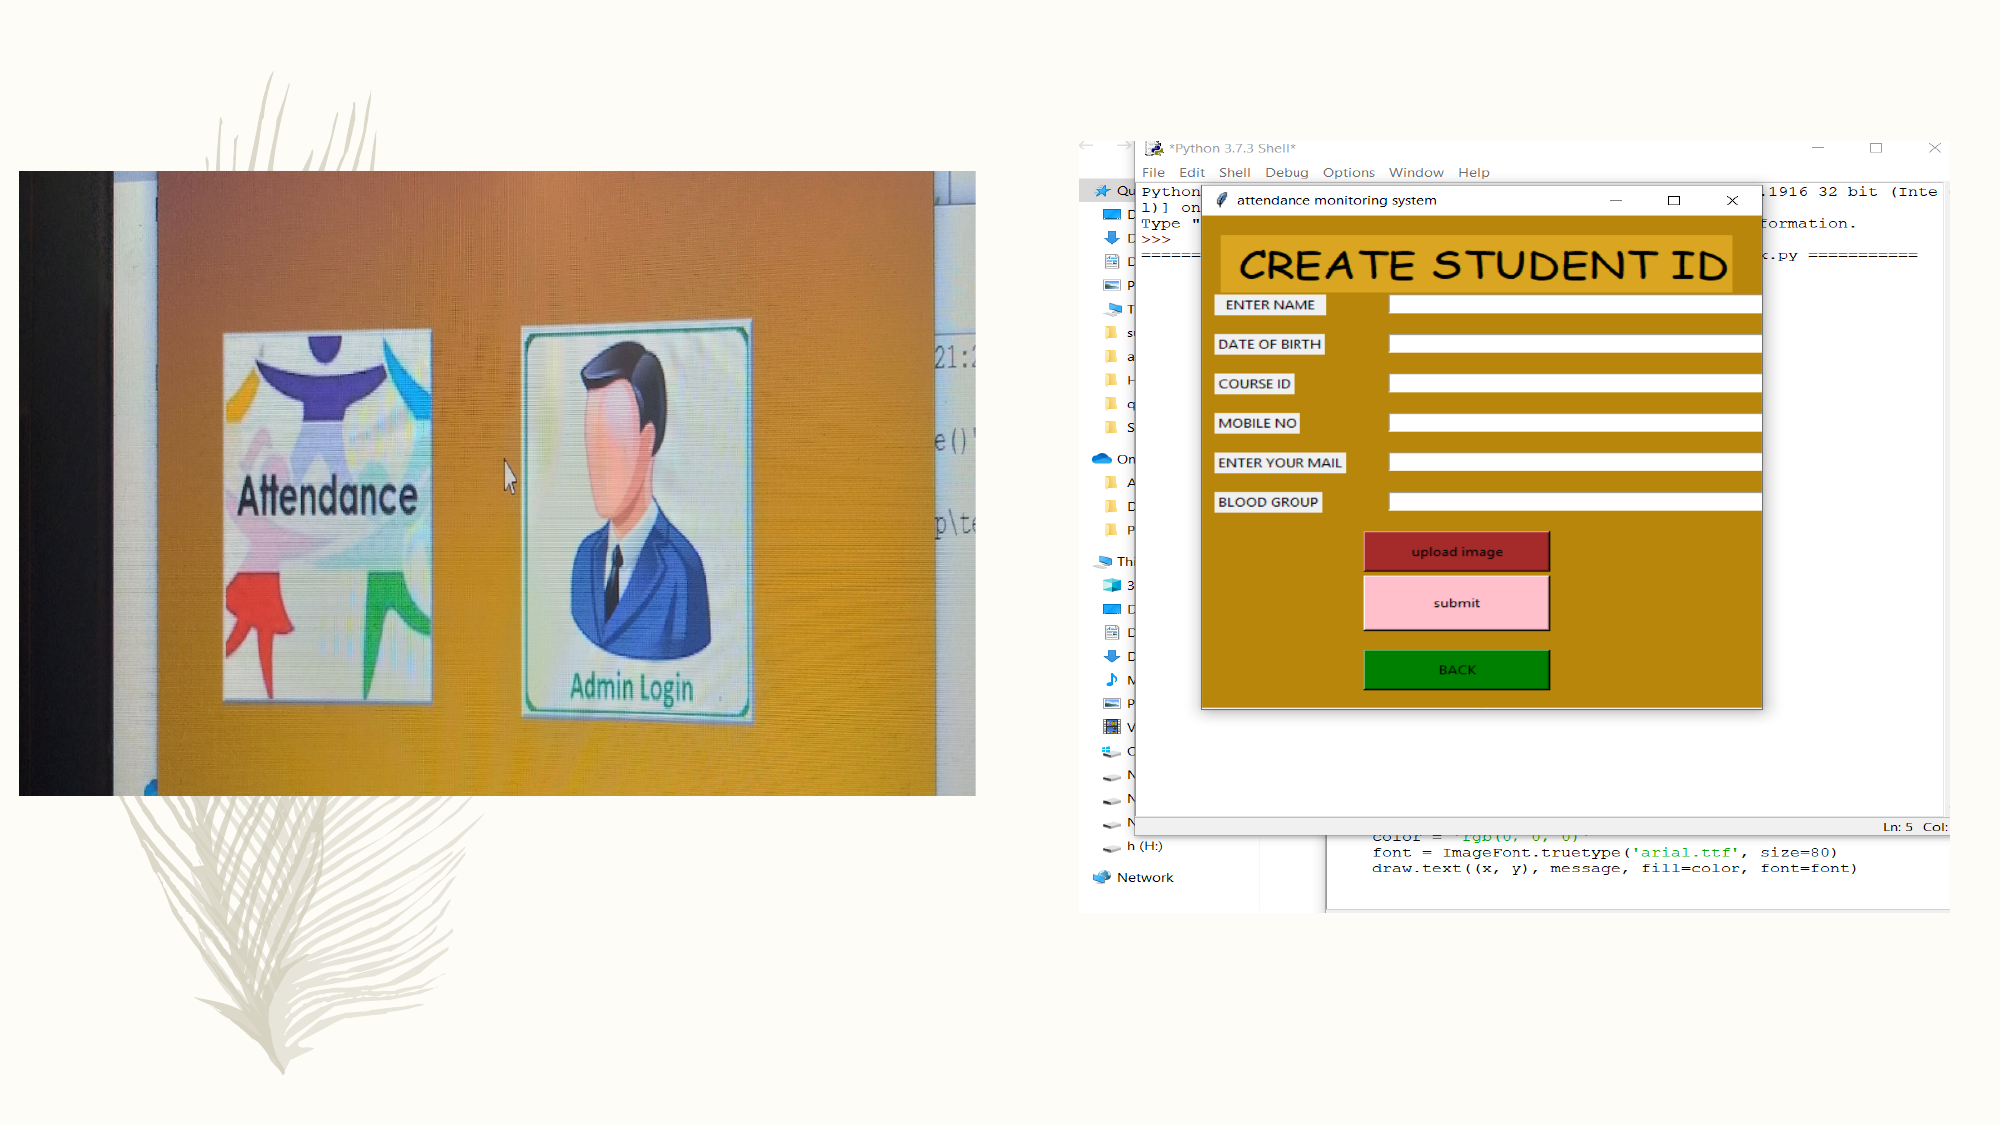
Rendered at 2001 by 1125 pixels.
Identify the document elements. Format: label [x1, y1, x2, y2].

picture [20, 5, 976, 963]
picture [1079, 141, 1950, 913]
